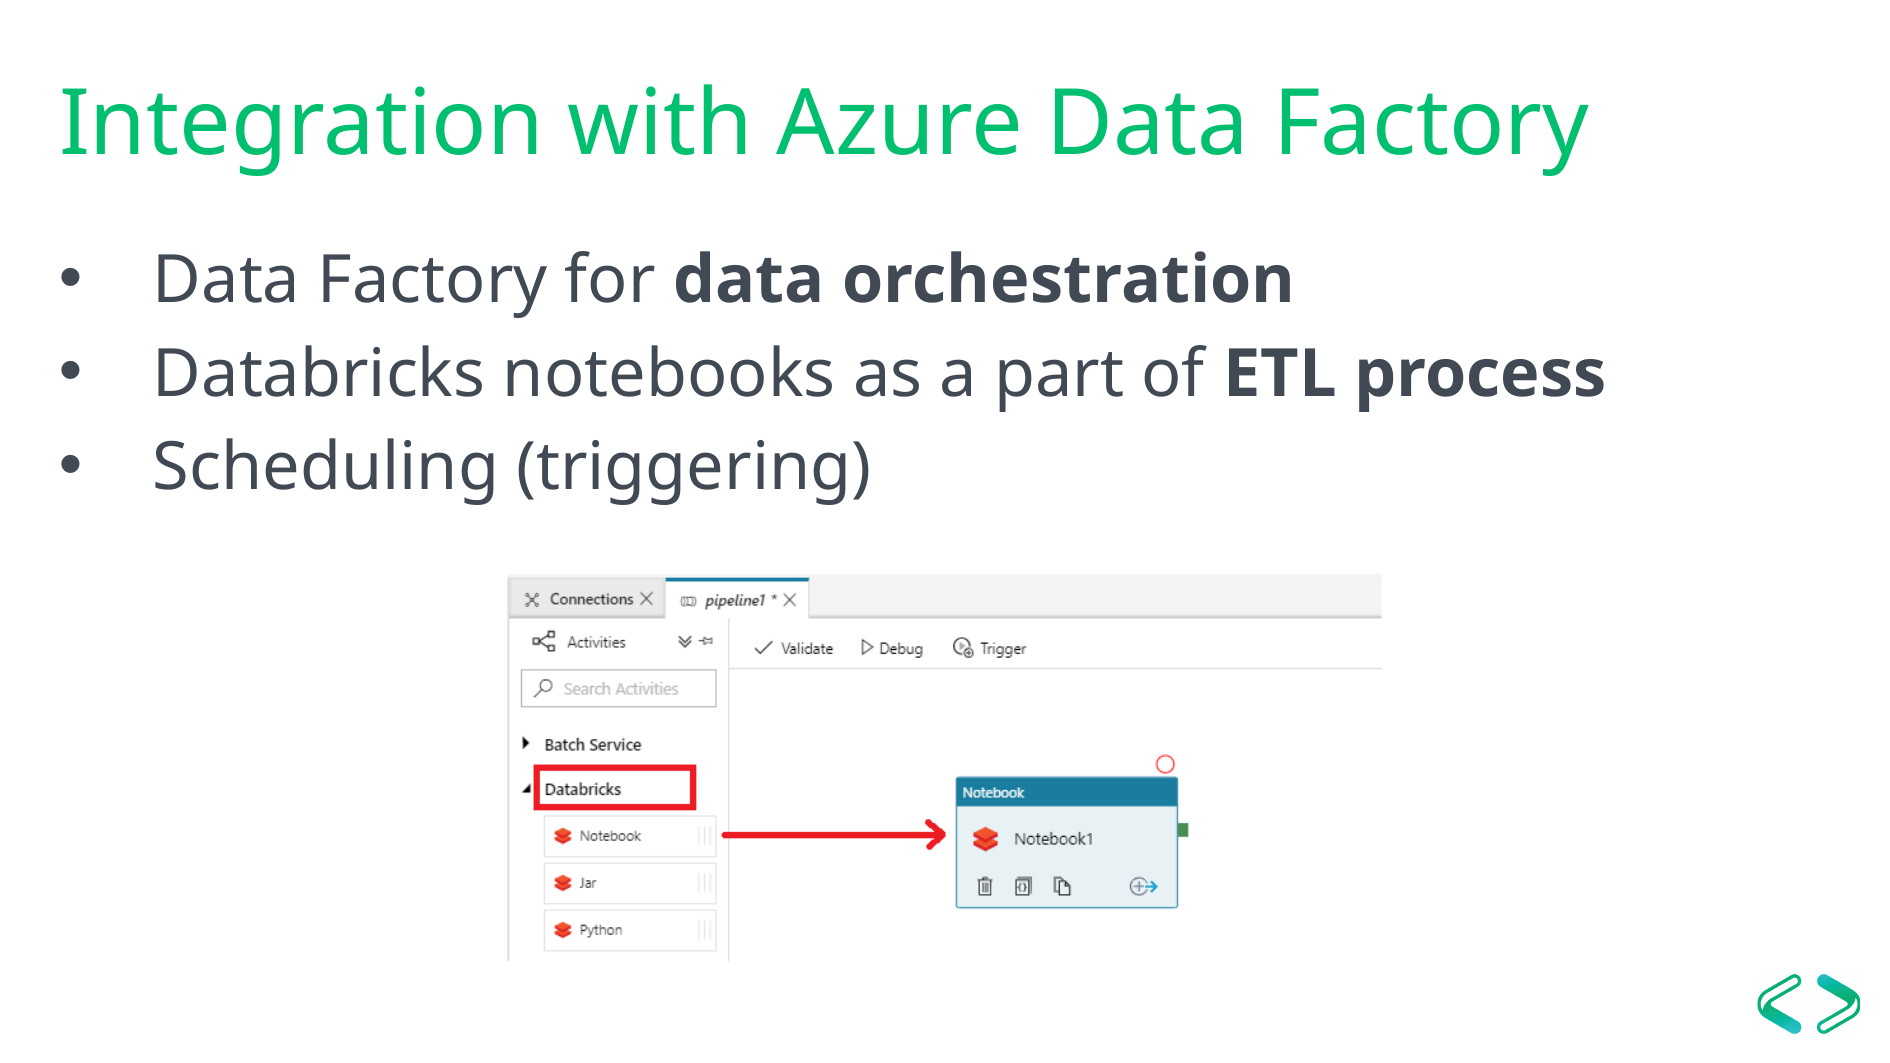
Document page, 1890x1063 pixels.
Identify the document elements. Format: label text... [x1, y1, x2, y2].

picture [507, 574, 1383, 962]
title Integration with Azure Data Factory [59, 59, 1831, 178]
list Data Factory for data orchestration Databricks notebooks as a part of ETL process Scheduling (triggering) [59, 236, 1831, 1004]
